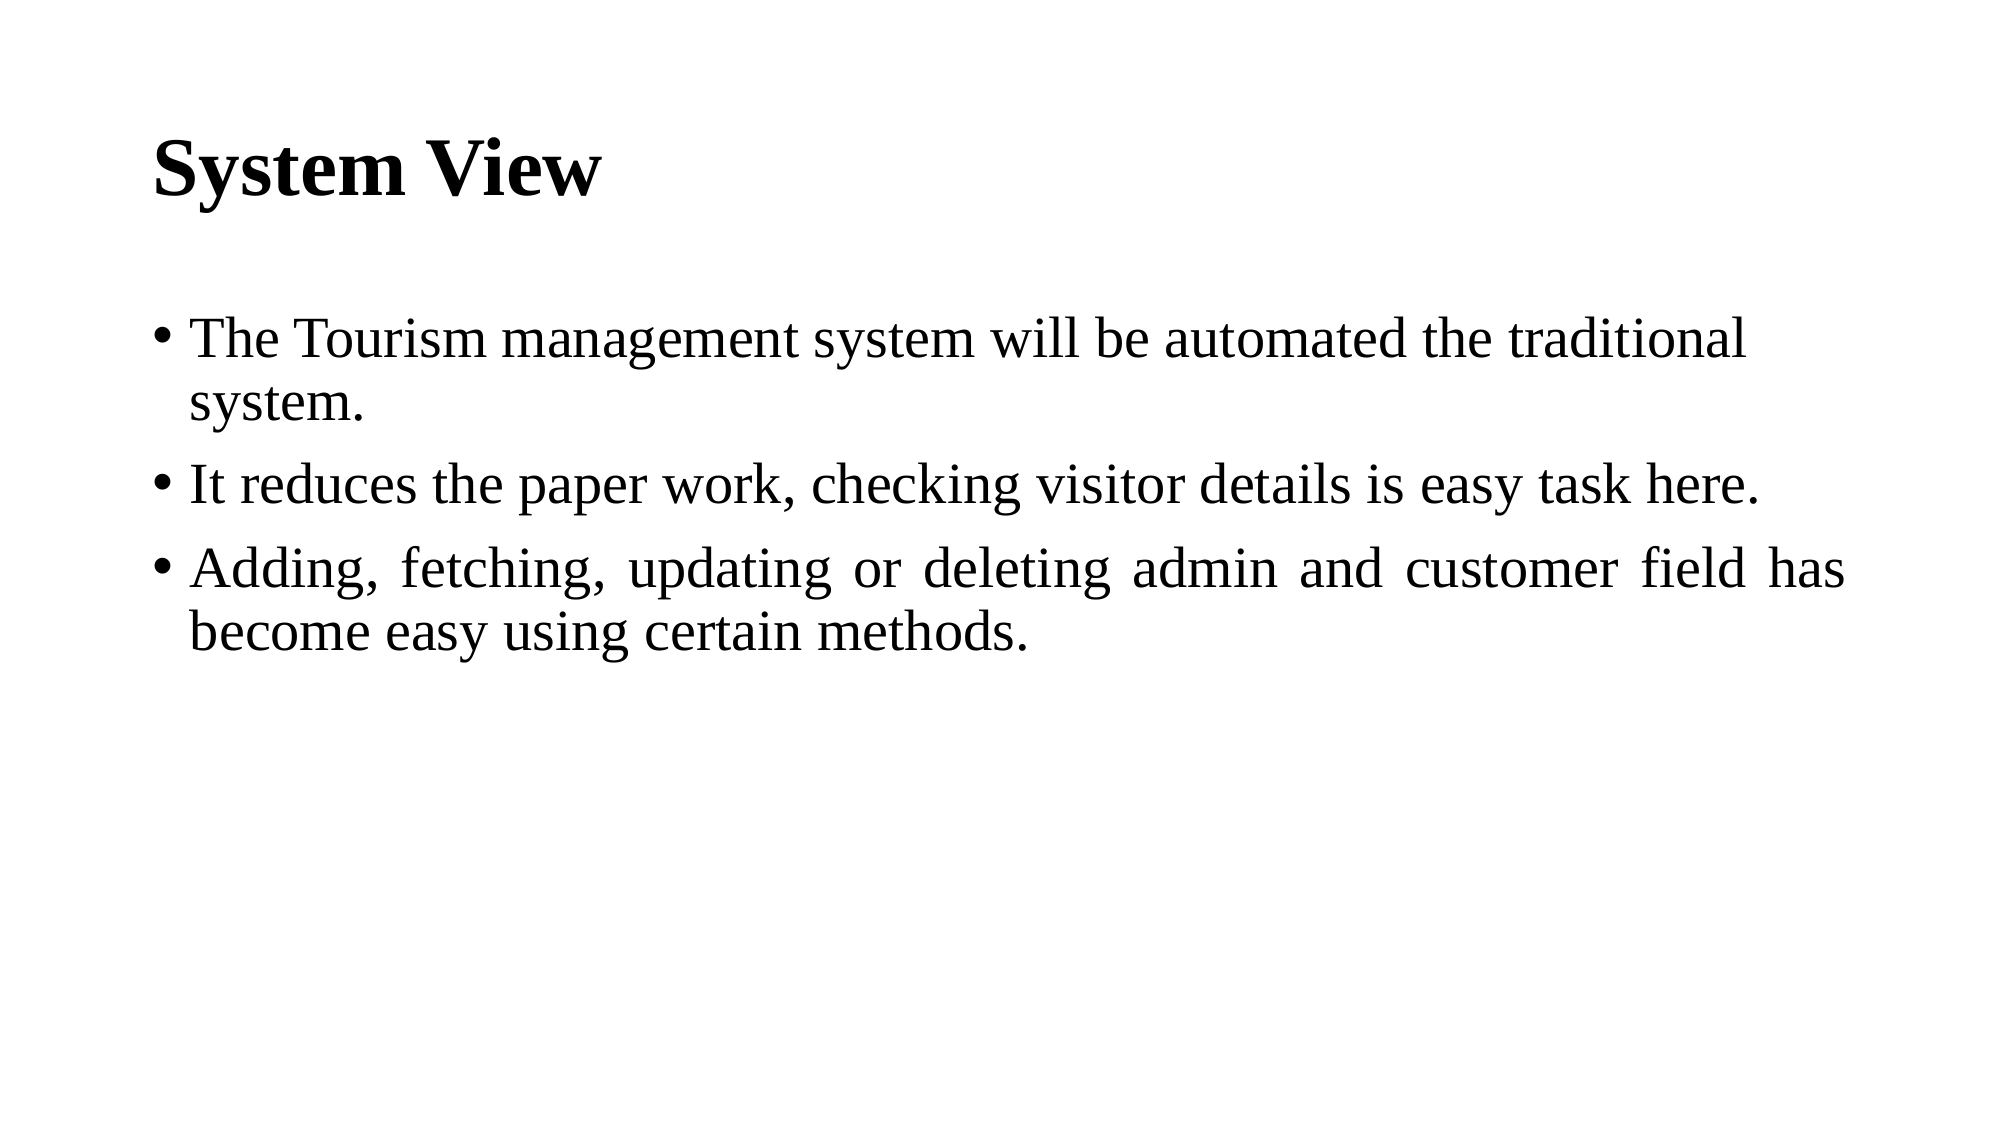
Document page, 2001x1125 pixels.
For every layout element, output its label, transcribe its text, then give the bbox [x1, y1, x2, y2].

title System View [137, 59, 1863, 278]
list The Tourism management system will be automated the traditional system. It reduces the paper work, checking visitor details is easy task here. Adding, fetching, updating or deleting admin and customer field has become easy using certain methods. [137, 299, 1863, 1014]
